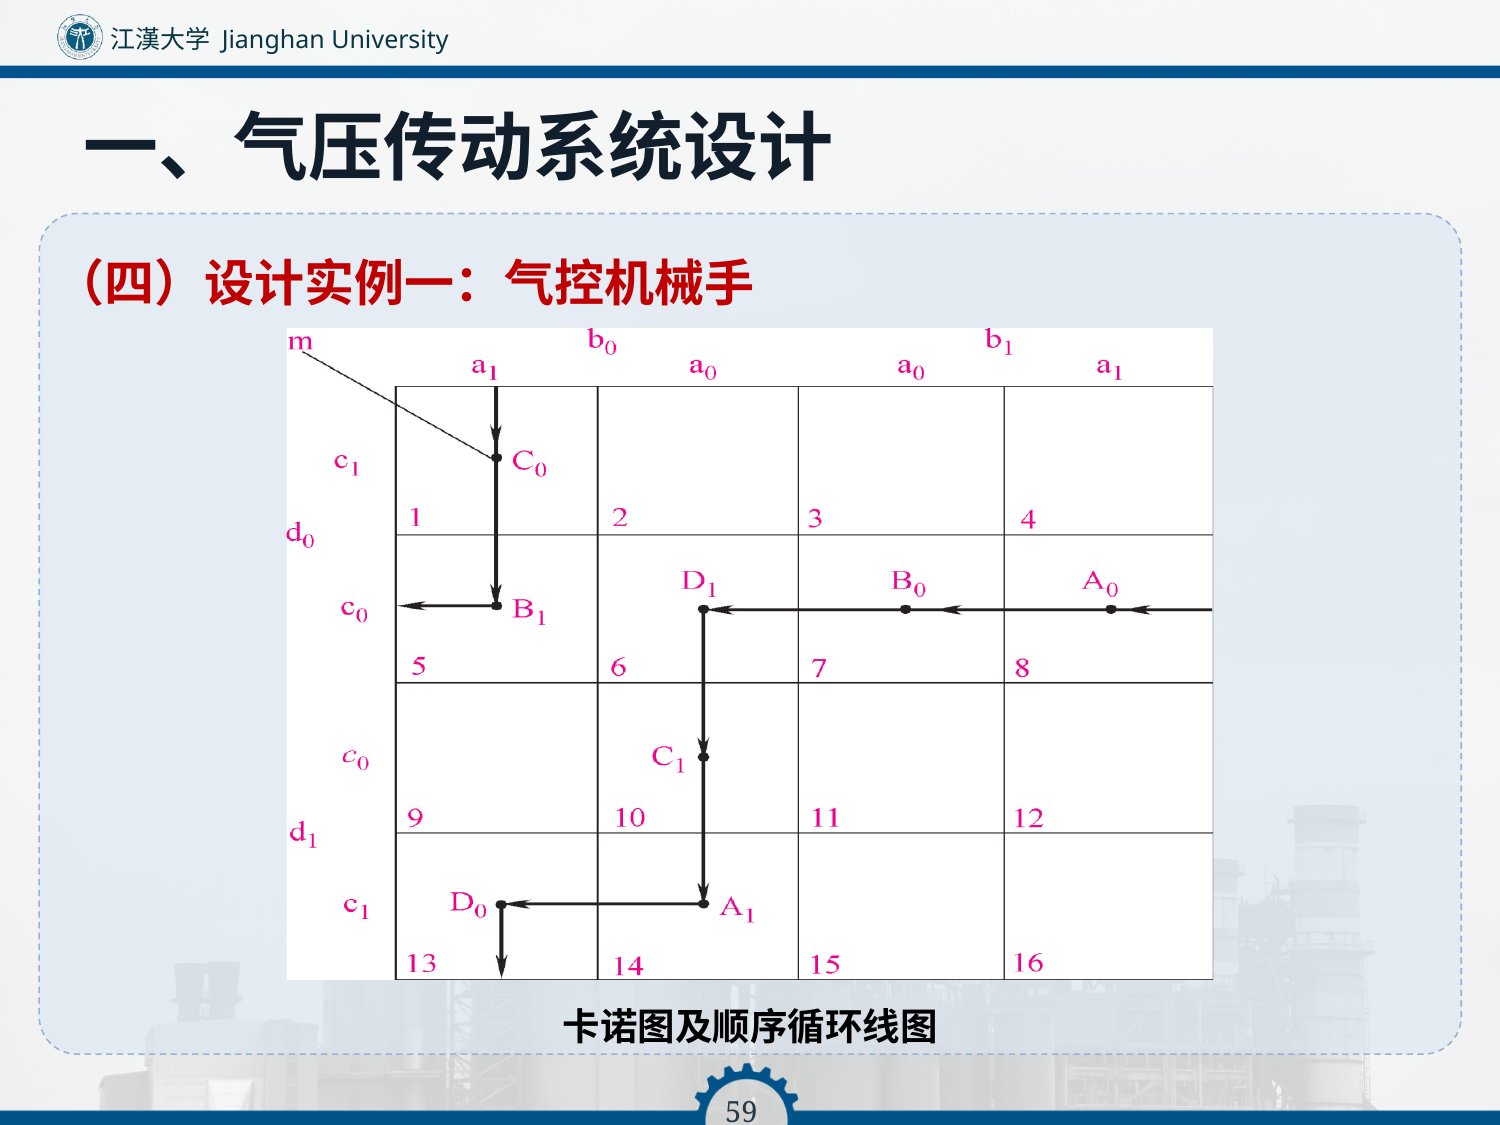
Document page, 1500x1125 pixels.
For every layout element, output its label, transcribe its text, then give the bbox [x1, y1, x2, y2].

text_box （四）设计实例一：气控机械手 [39, 213, 1462, 955]
picture [54, 11, 105, 62]
text_box [0, 63, 1500, 80]
picture [0, 998, 1500, 1125]
list 一、气压传动系统设计 [68, 101, 1016, 202]
text_box 江漢大学 Jianghan University [109, 16, 464, 61]
text_box [39, 955, 1462, 997]
text_box [286, 328, 1214, 980]
